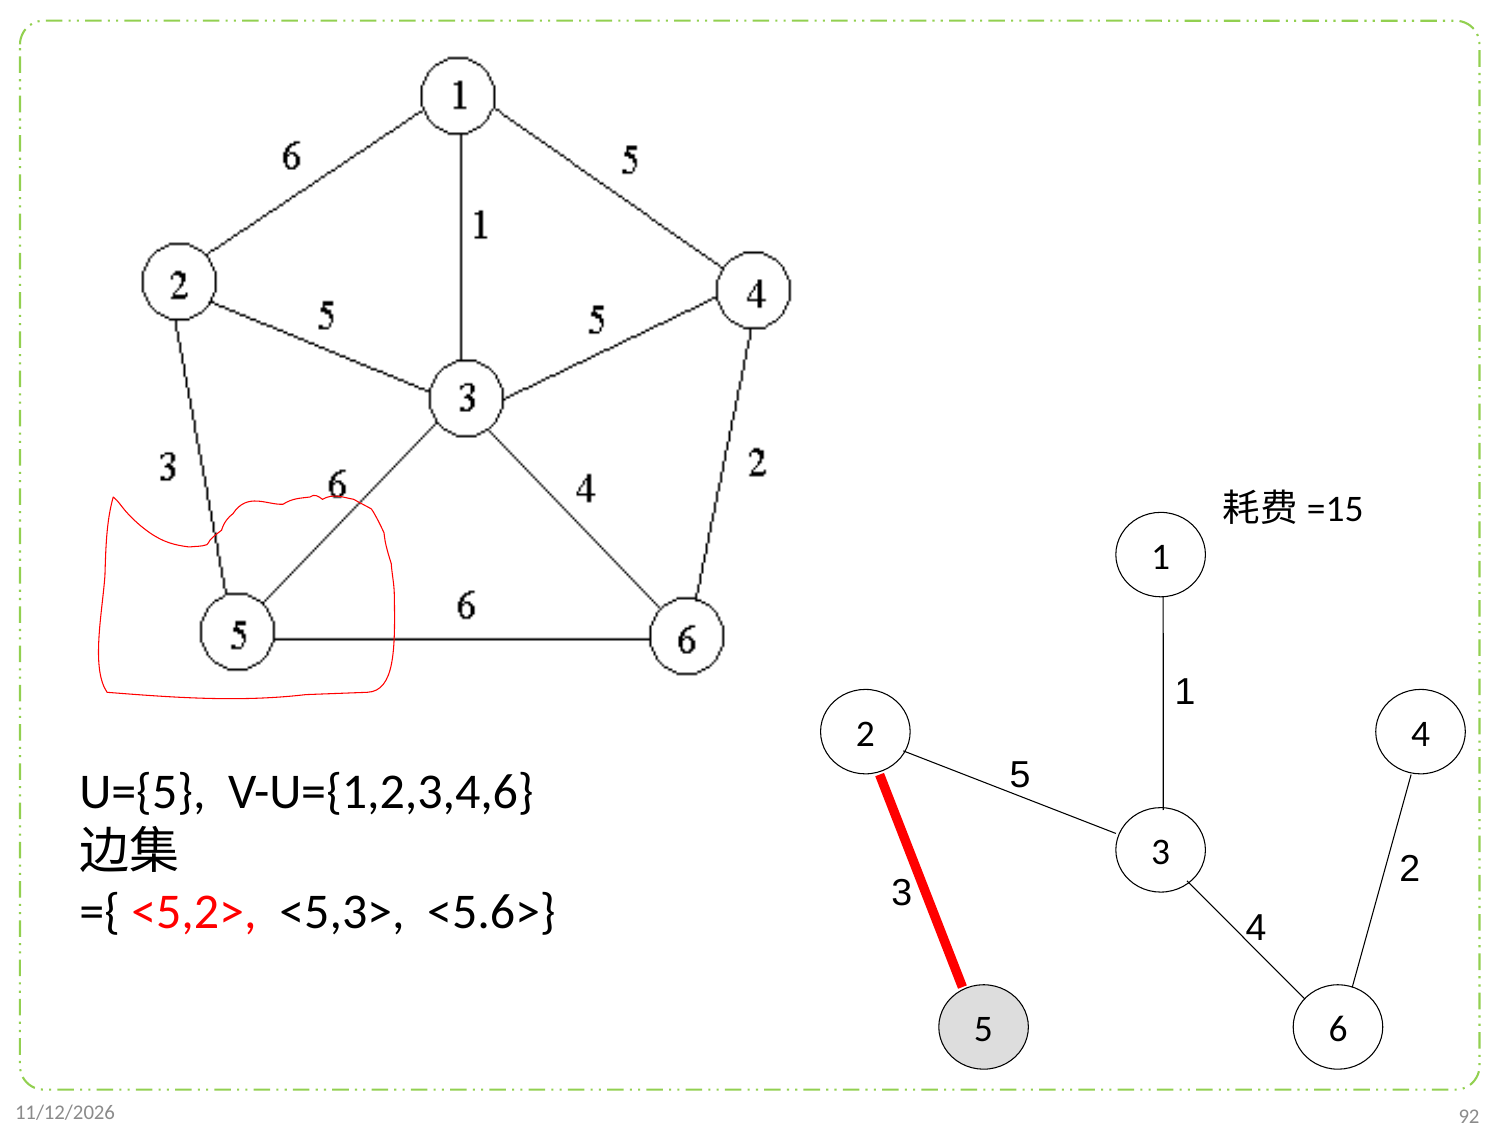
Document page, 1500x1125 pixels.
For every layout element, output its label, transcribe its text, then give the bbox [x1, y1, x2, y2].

text_box 1 [1159, 660, 1211, 720]
text_box 耗费=15 [1208, 476, 1379, 537]
picture [82, 36, 833, 708]
text_box U={5}, V-U={1,2,3,4,6} 边集 ={ <5,2>, <5,3>, <5.6>} [64, 751, 608, 946]
text_box 2 [820, 689, 911, 774]
slide_number 92 [1157, 1095, 1495, 1125]
text_box 4 [1375, 689, 1466, 774]
text_box 3 [876, 860, 928, 921]
text_box 1 [1115, 512, 1206, 597]
text_box 2 [1384, 836, 1436, 897]
text_box 4 [1230, 895, 1282, 956]
footer [496, 1067, 1003, 1125]
text_box 3 [1115, 807, 1206, 893]
text_box 6 [1293, 984, 1383, 1070]
text_box 5 [994, 742, 1046, 802]
text_box 5 [938, 984, 1029, 1070]
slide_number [0, 1089, 338, 1125]
